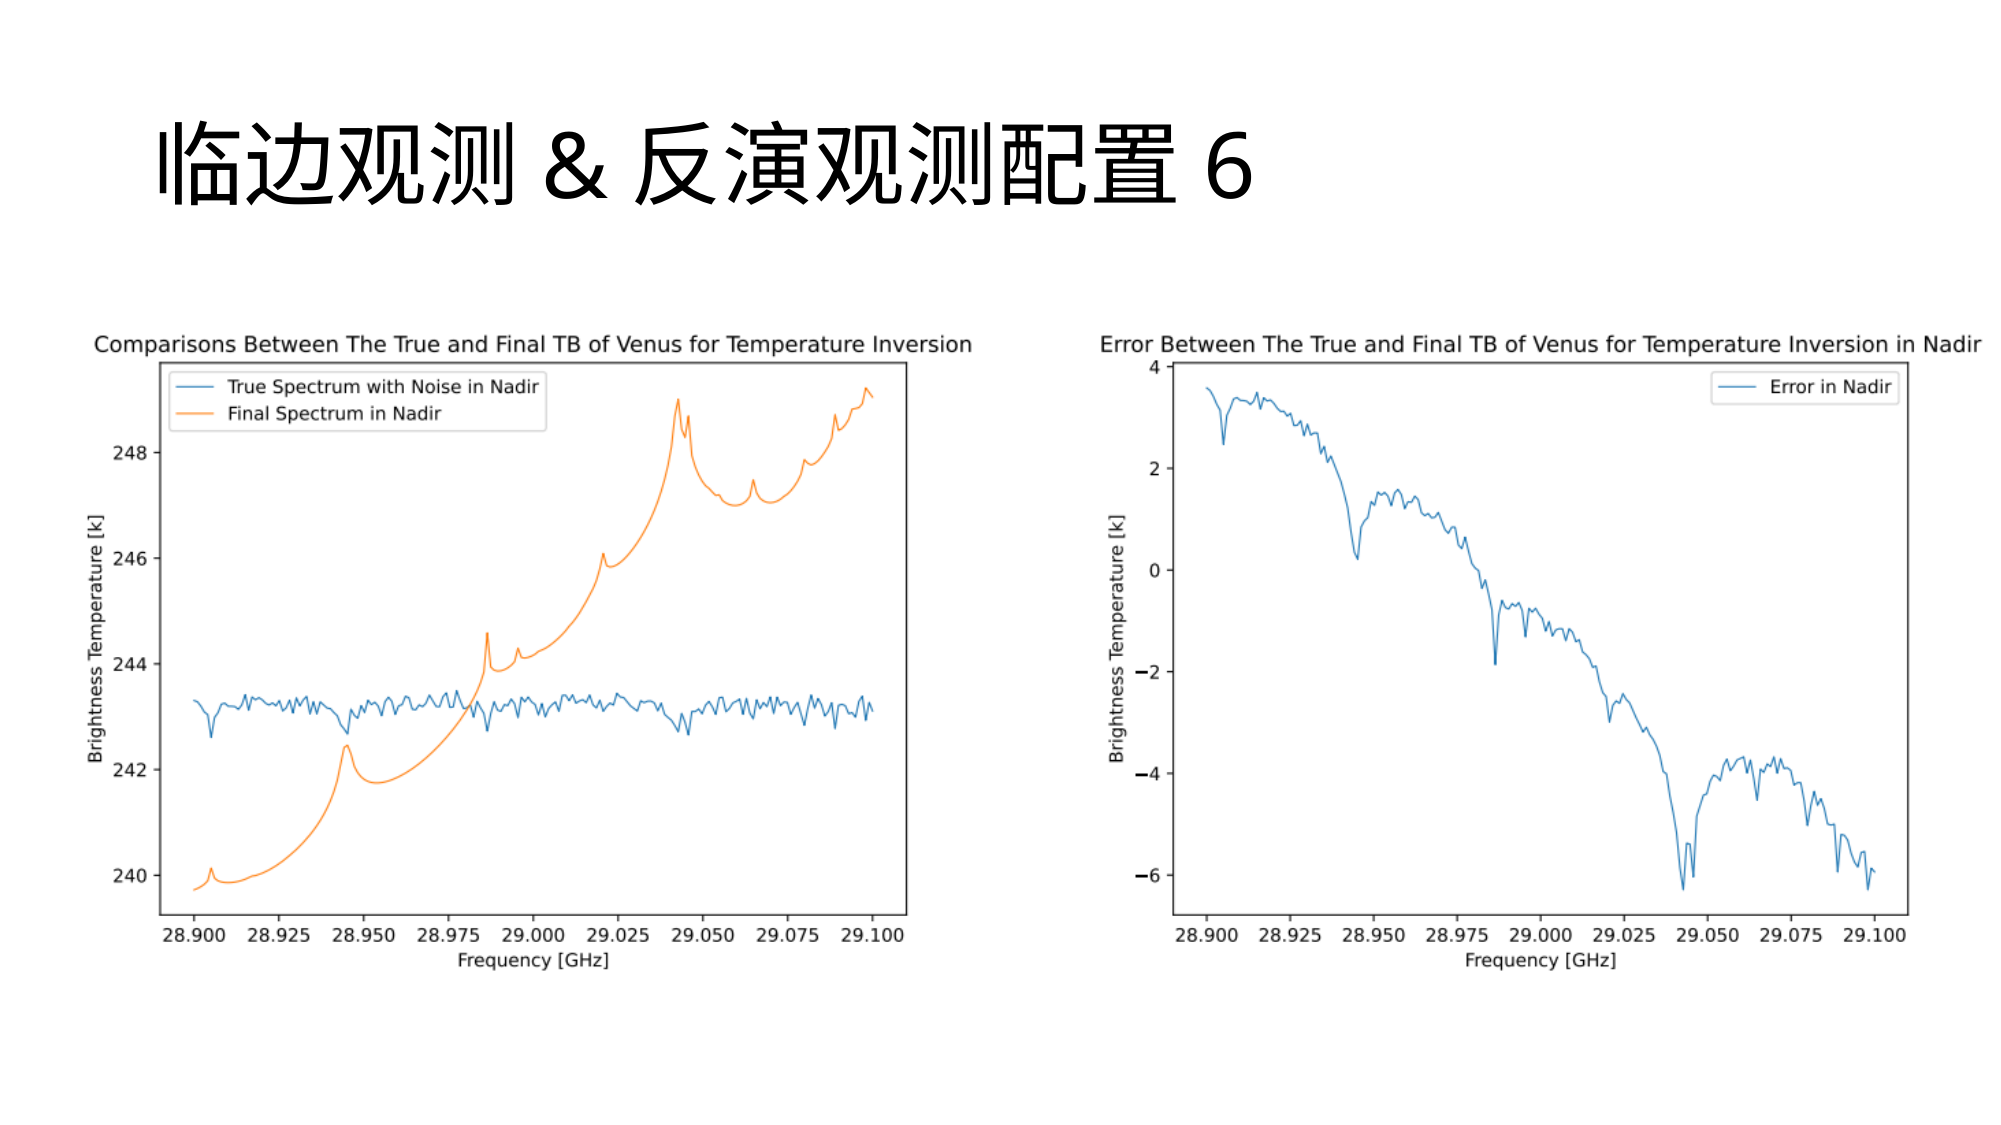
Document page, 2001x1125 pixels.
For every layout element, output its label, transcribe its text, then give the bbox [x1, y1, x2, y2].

picture [1055, 277, 2000, 992]
title 临边观测&反演观测配置6 [137, 59, 1863, 278]
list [40, 277, 1000, 992]
